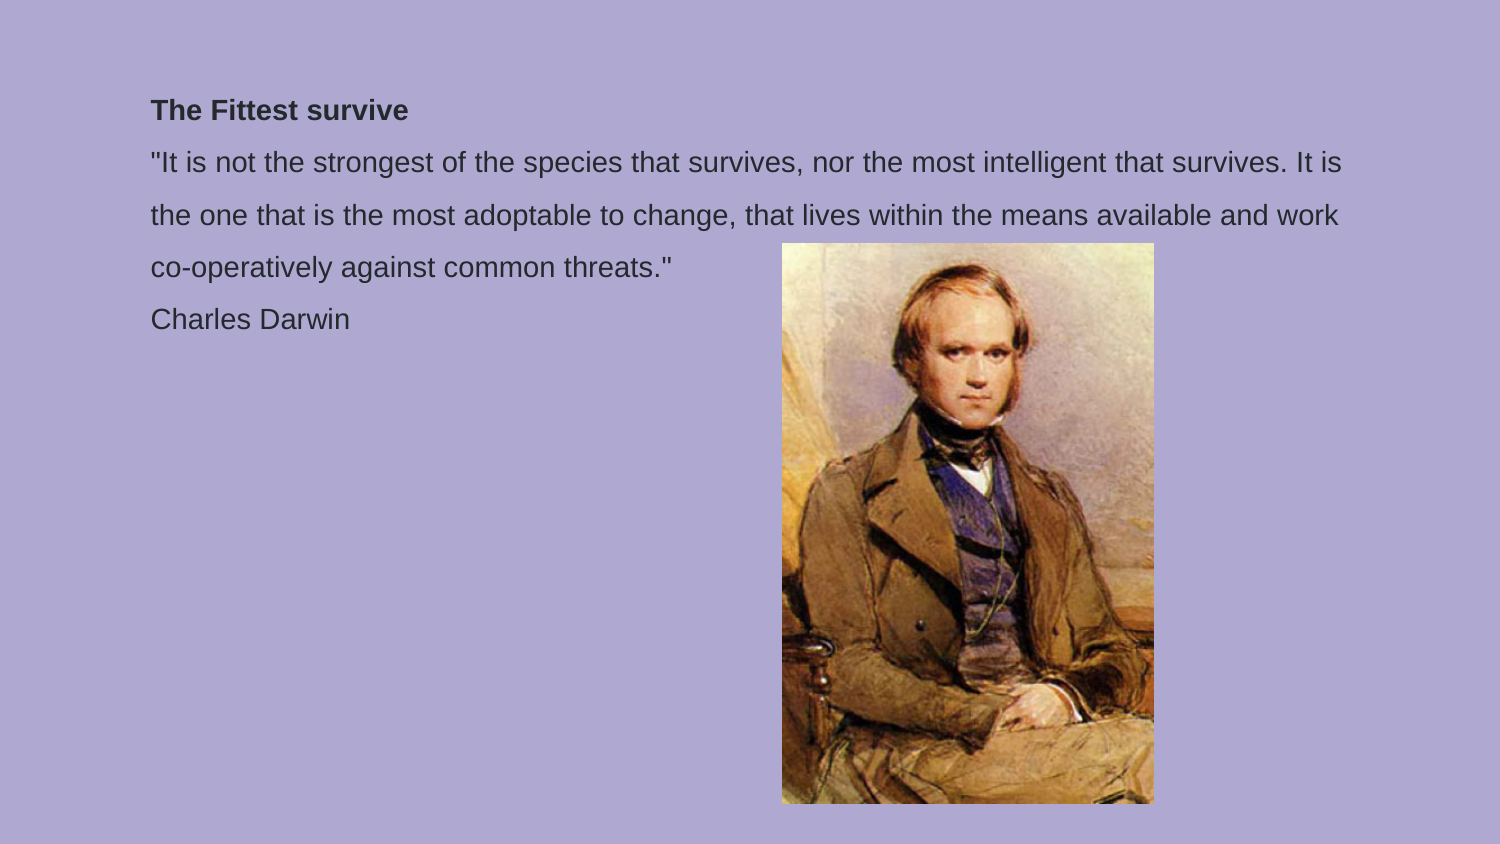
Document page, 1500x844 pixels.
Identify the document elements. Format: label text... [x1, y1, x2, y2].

picture [782, 243, 1154, 804]
text_box The Fittest survive "It is not the strongest of the species that survives, nor the most intelligent that survives. It is the one that is the most adoptable to change, that lives within the means available and work co-operatively against common threats." Charles Darwin [135, 66, 1364, 343]
